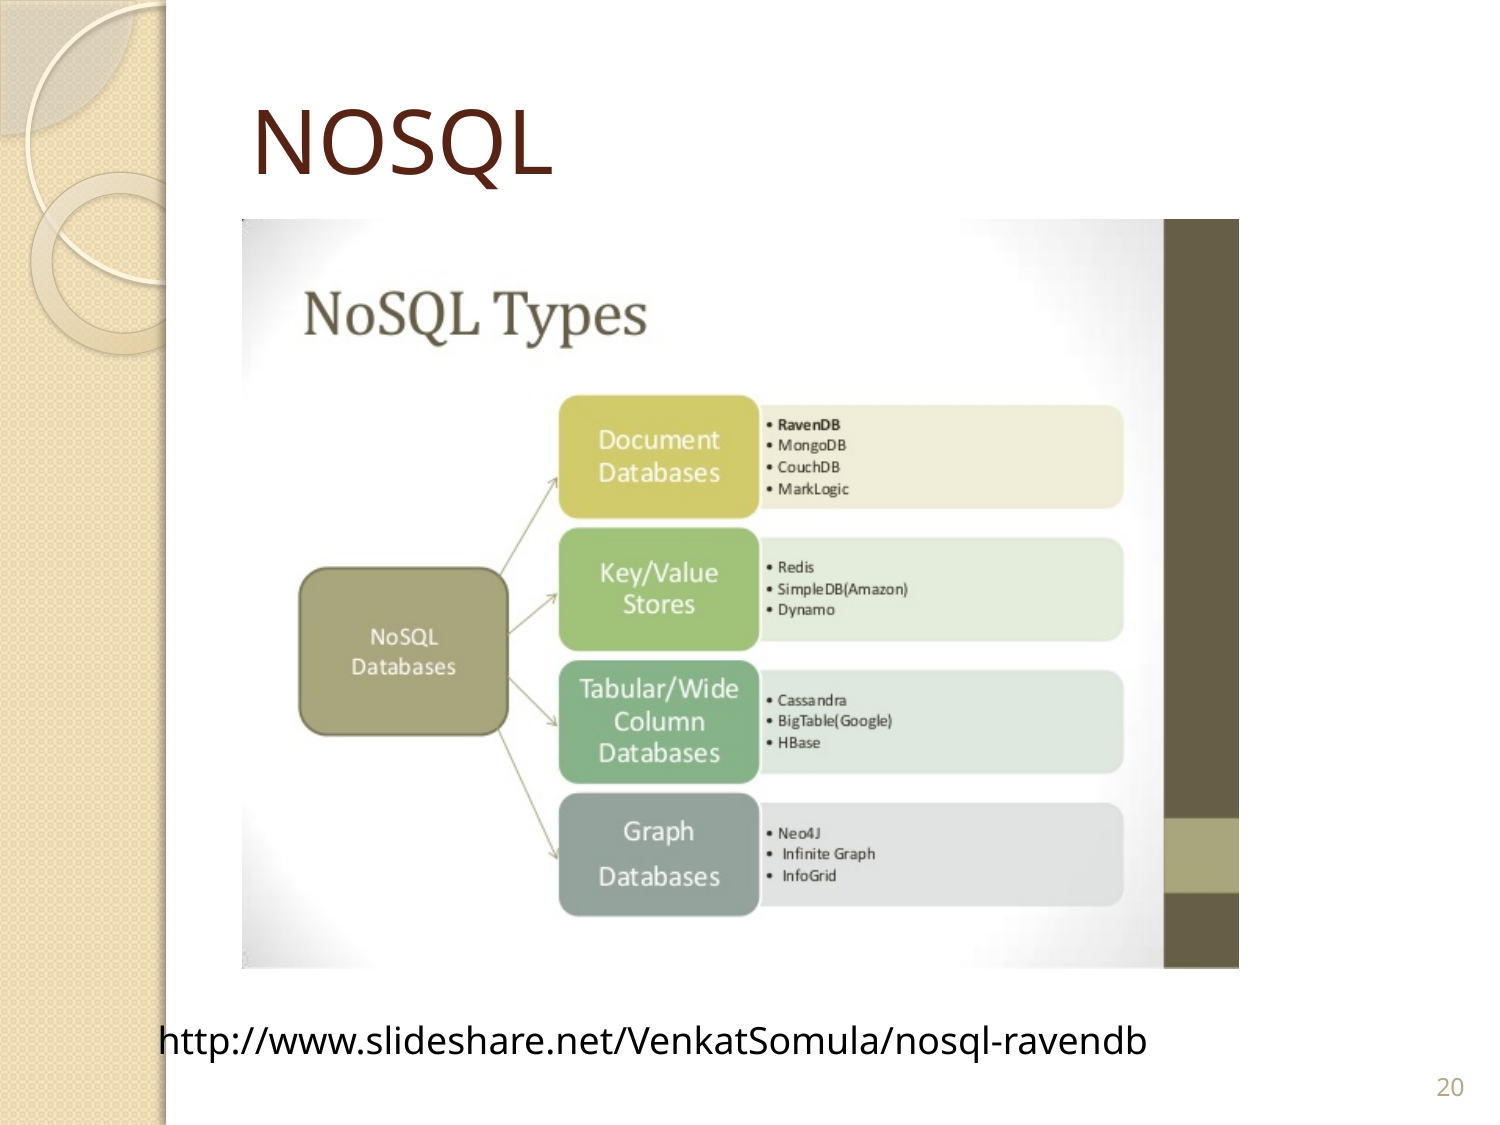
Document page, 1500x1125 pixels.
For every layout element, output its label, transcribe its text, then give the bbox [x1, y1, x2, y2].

picture [241, 219, 1240, 969]
slide_number 20 [1413, 1034, 1488, 1113]
title NOSQL [235, 45, 1466, 233]
text_box http://www.slideshare.net/VenkatSomula/nosql-ravendb [142, 1009, 1164, 1070]
